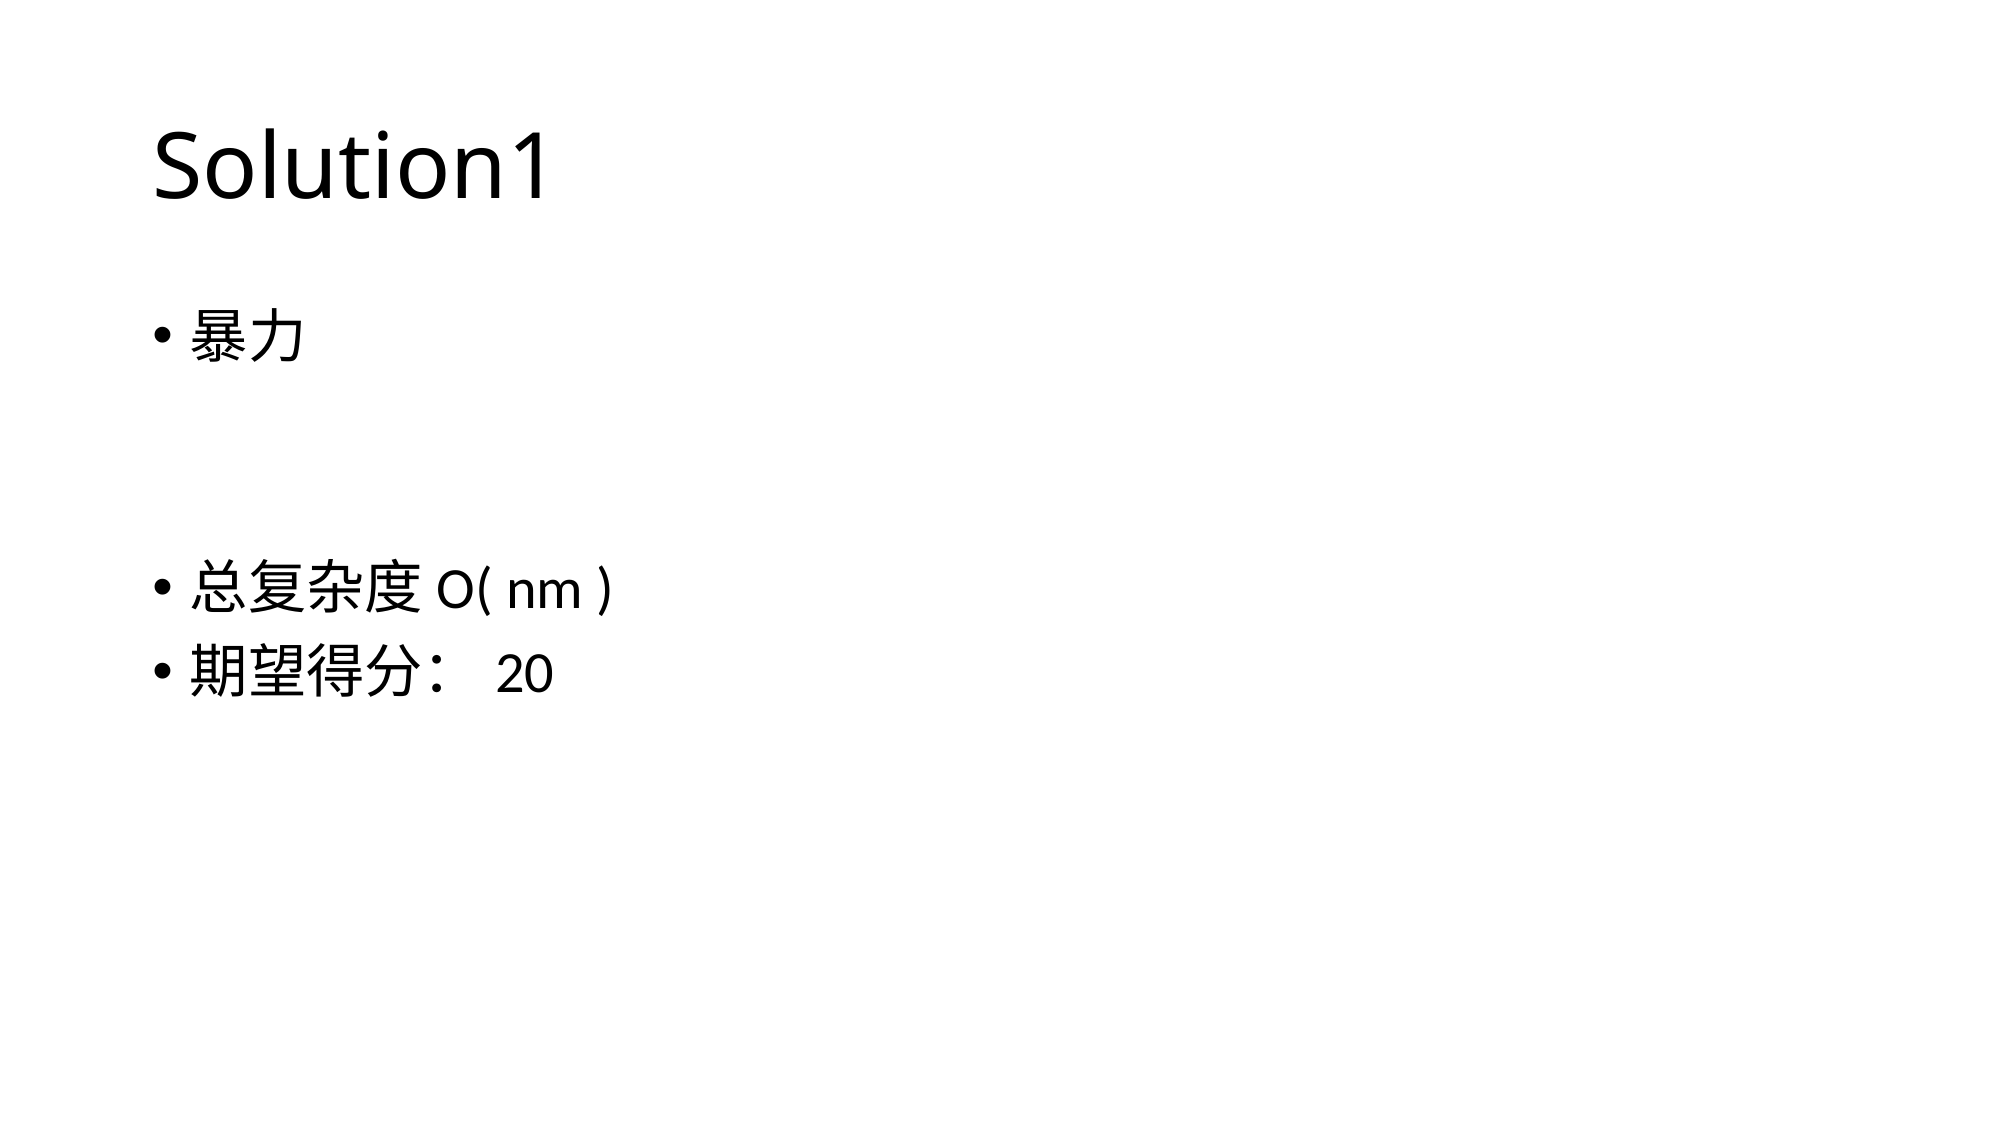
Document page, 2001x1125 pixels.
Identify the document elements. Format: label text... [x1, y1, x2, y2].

list 暴力 总复杂度O( nm ) 期望得分：20 [137, 299, 1863, 1014]
title Solution1 [137, 59, 1863, 278]
